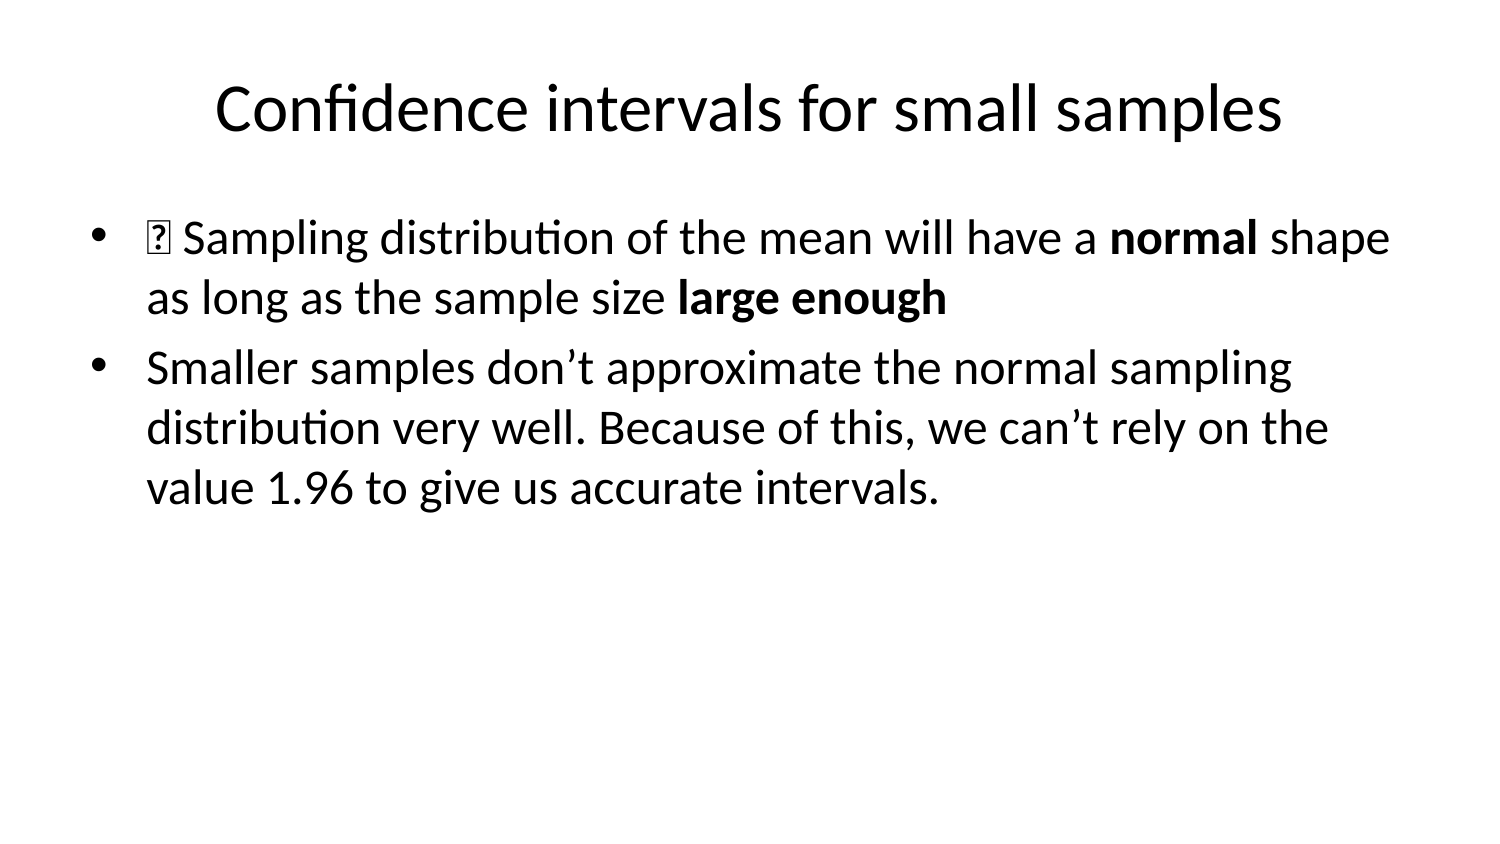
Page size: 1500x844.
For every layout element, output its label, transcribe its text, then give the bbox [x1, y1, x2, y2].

title Confidence intervals for small samples [75, 33, 1425, 175]
list 📌 Sampling distribution of the mean will have a normal shape as long as the sample size large enough Smaller samples don’t approximate the normal sampling distribution very well. Because of this, we can’t rely on the value 1.96 to give us accurate intervals. [75, 196, 1425, 754]
